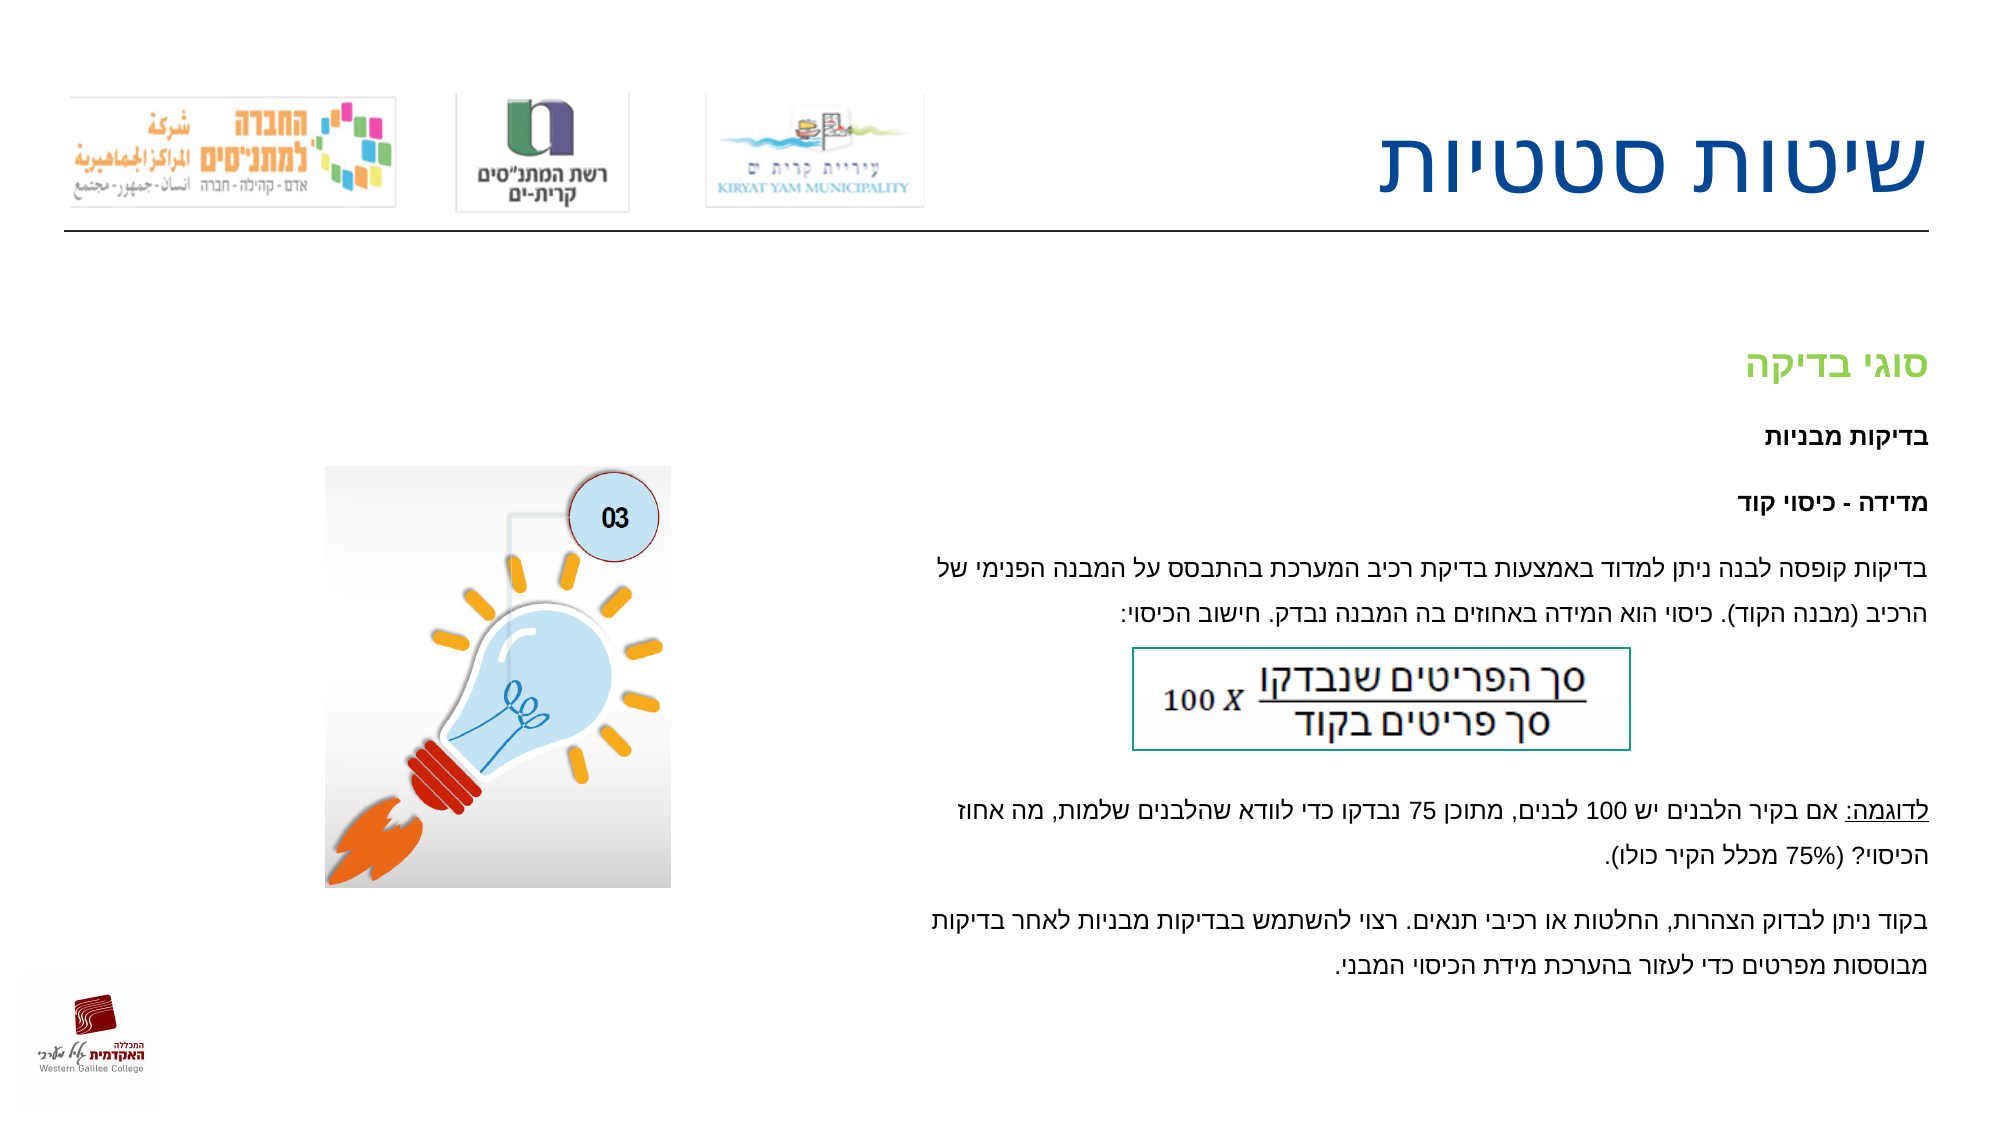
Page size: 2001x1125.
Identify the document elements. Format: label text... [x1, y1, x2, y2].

text_box סוגי בדיקה בדיקות מבניות מדידה - כיסוי קוד בדיקות קופסה לבנה ניתן למדוד באמצעות בדיקת רכיב המערכת בהתבסס על המבנה הפנימי של הרכיב (מבנה הקוד). כיסוי הוא המידה באחוזים בה המבנה נבדק. חישוב הכיסוי: לדוגמה: אם בקיר הלבנים יש 100 לבנים, מתוכן 75 נבדקו כדי לוודא שהלבנים שלמות, מה אחוז הכיסוי? (75% מכלל הקיר כולו). בקוד ניתן לבדוק הצהרות, החלטות או רכיבי תנאים. רצוי להשתמש בבדיקות מבניות לאחר בדיקות מבוססות מפרטים כדי לעזור בהערכת מידת הכיסוי המבני. [924, 309, 1930, 1043]
title שיטות סטטיות [64, 55, 1930, 221]
picture [325, 466, 671, 888]
picture [18, 970, 164, 1116]
picture [1133, 649, 1629, 750]
picture [70, 93, 925, 213]
